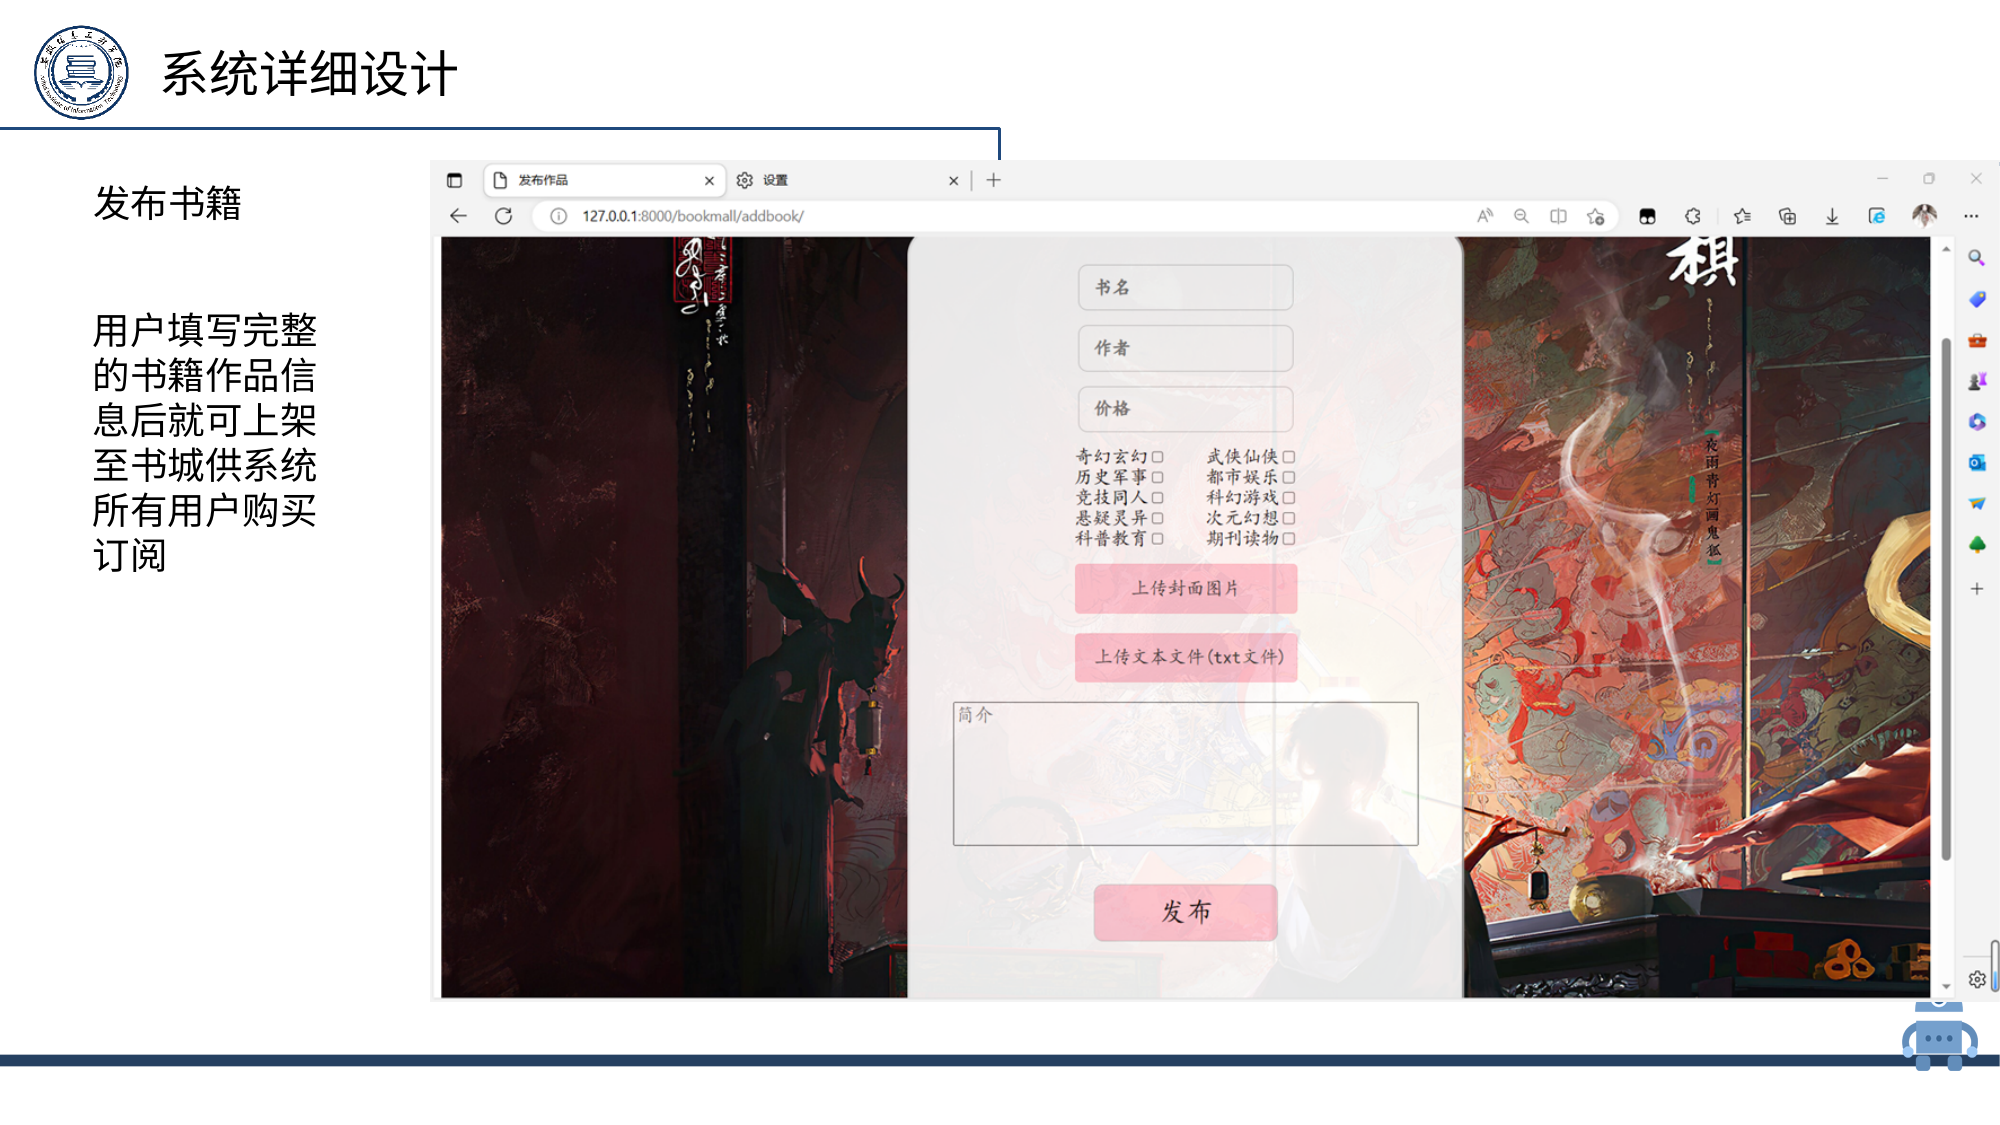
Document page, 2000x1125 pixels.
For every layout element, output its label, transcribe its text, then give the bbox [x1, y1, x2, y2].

title 系统详细设计 [144, 34, 818, 106]
text_box 用户填写完整的书籍作品信息后就可上架至书城供系统所有用户购买订阅 [78, 299, 351, 584]
picture [430, 160, 2000, 1079]
text_box 发布书籍 [78, 172, 430, 233]
picture [15, 23, 146, 121]
